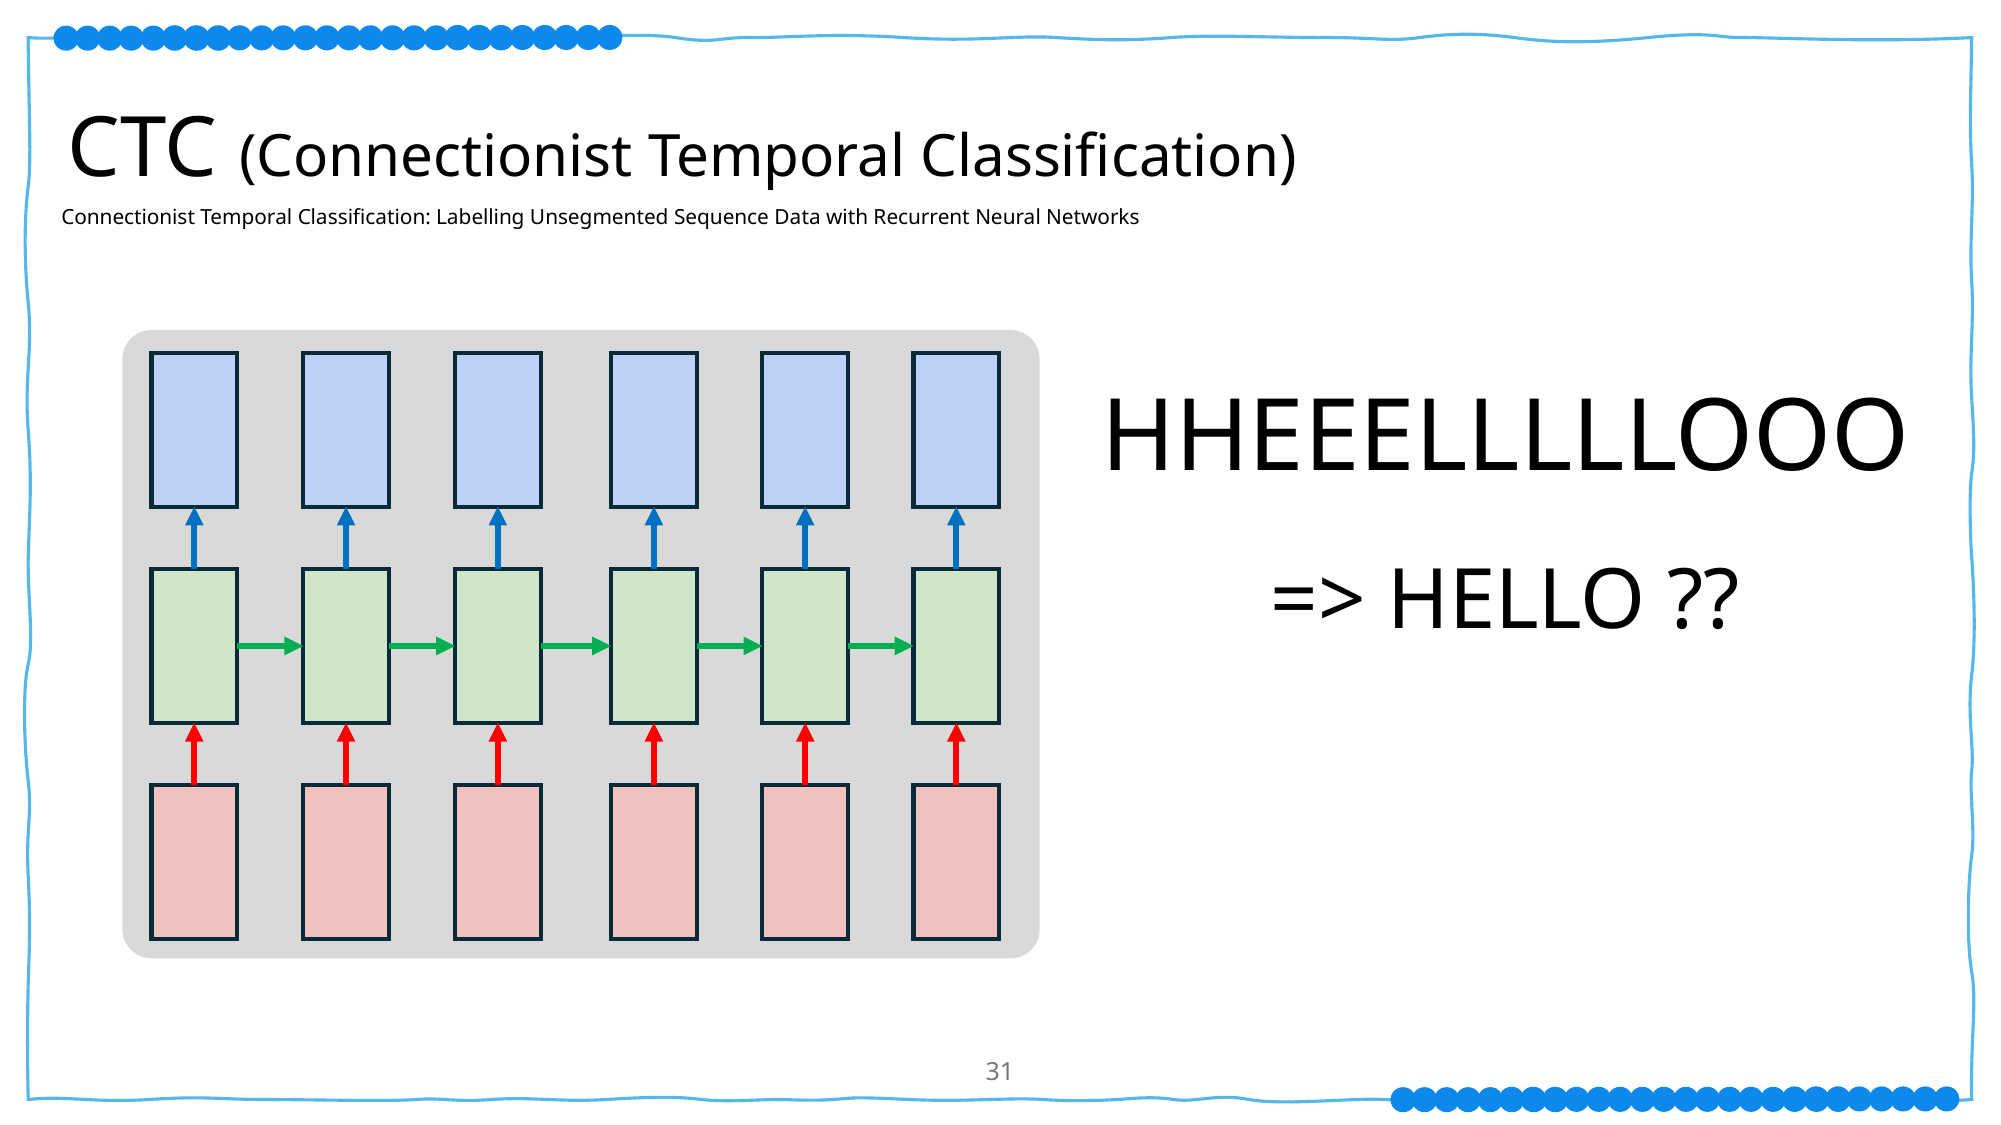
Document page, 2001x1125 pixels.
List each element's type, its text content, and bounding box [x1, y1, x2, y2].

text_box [53, 24, 623, 52]
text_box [121, 329, 1041, 959]
text_box HHEEELLLLLOOO [1086, 363, 1926, 498]
text_box [22, 32, 1976, 1104]
text_box Connectionist Temporal Classification: Labelling Unsegmented Sequence Data with Recurrent Neural Networks [46, 196, 1160, 237]
slide_number 30 [1094, 1099, 1225, 1103]
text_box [1389, 1085, 1960, 1113]
text_box => HELLO ?? [1256, 537, 1756, 653]
